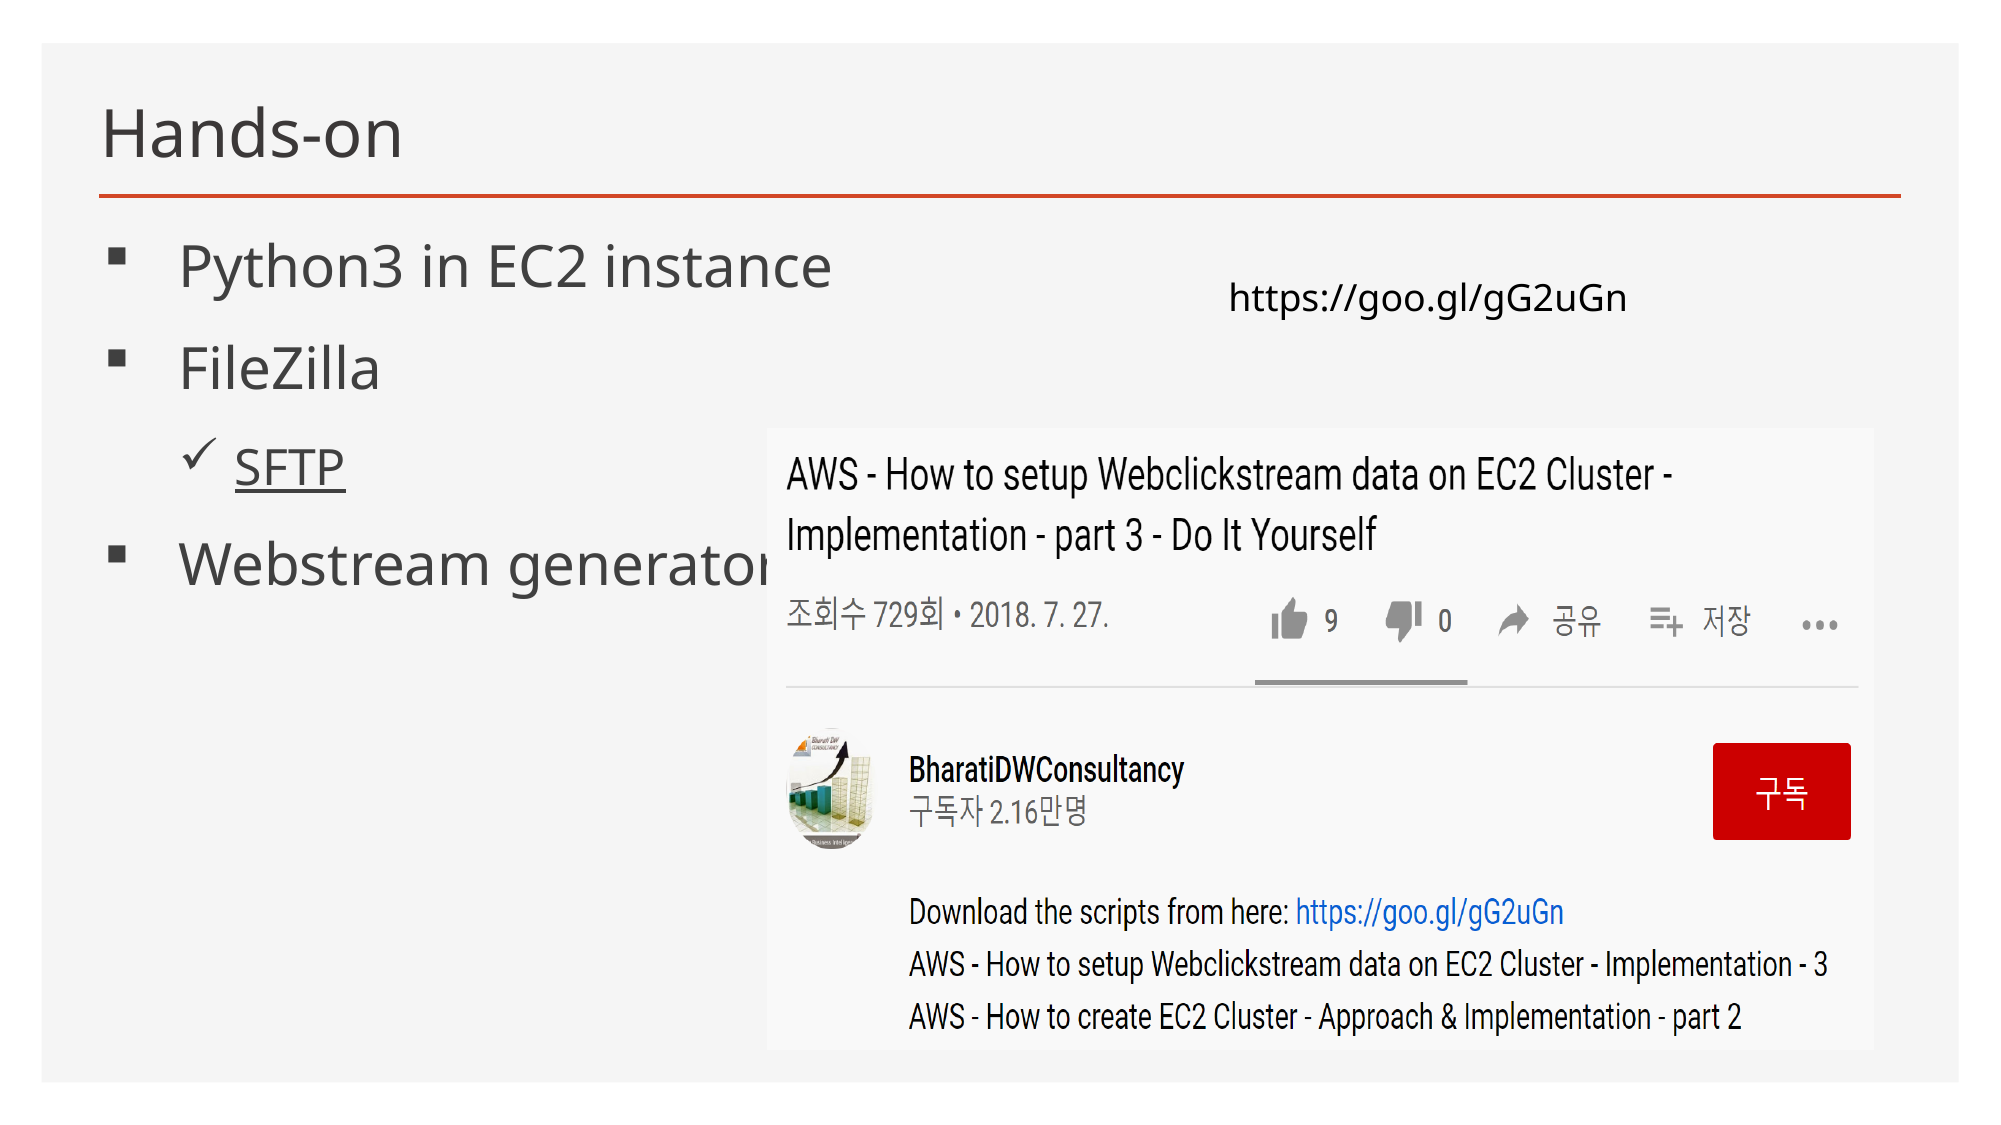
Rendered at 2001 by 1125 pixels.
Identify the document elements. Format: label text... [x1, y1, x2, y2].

list Python3 in EC2 instance FileZilla SFTP Webstream generator [88, 235, 1936, 1090]
title Hands-on [85, 73, 1214, 179]
picture [767, 428, 1874, 1050]
text_box https://goo.gl/gG2uGn [1213, 266, 1763, 372]
